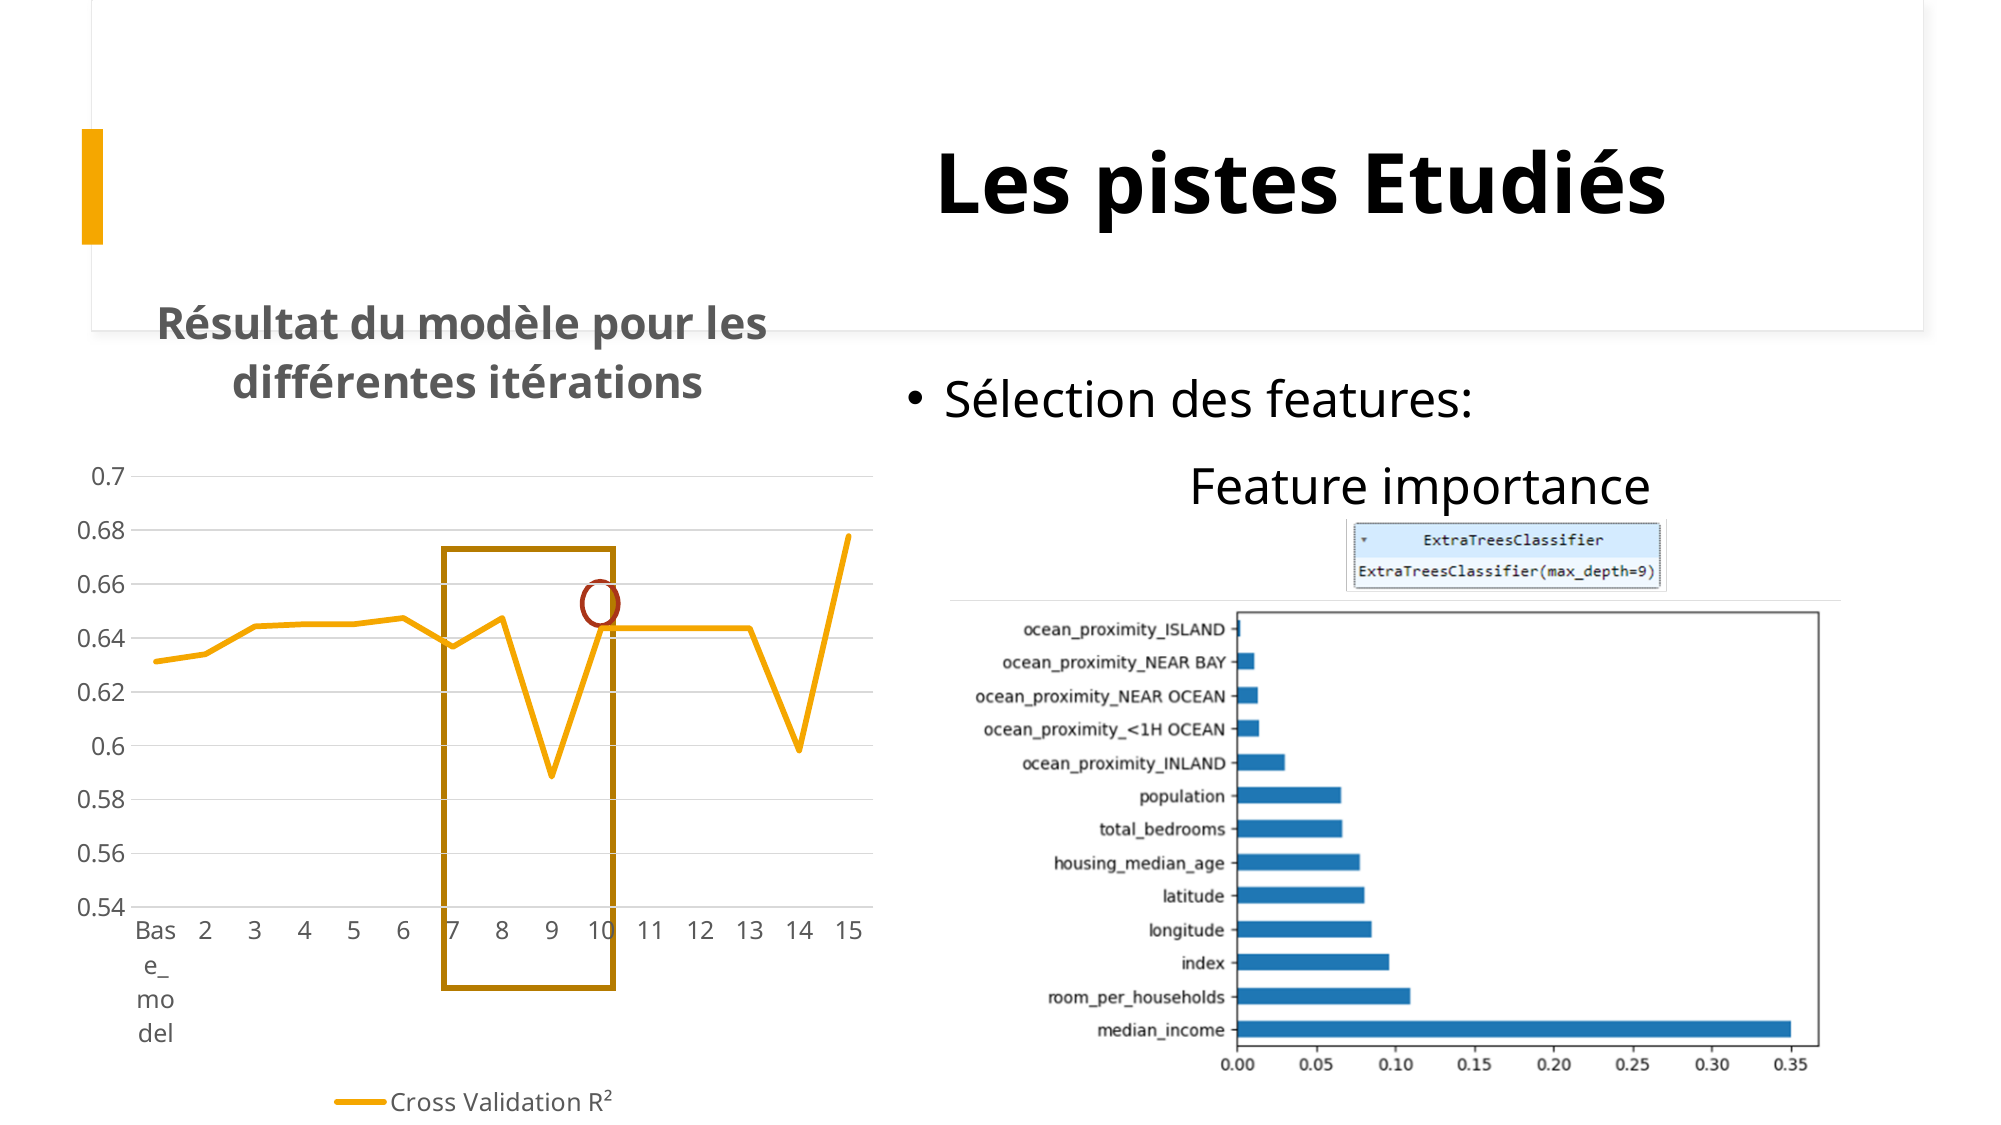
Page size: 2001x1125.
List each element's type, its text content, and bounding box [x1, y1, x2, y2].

title Les pistes Etudiés [919, 90, 1851, 284]
list Sélection des features: Feature importance [891, 354, 1937, 961]
chart [60, 271, 891, 1125]
picture [950, 519, 1841, 1078]
